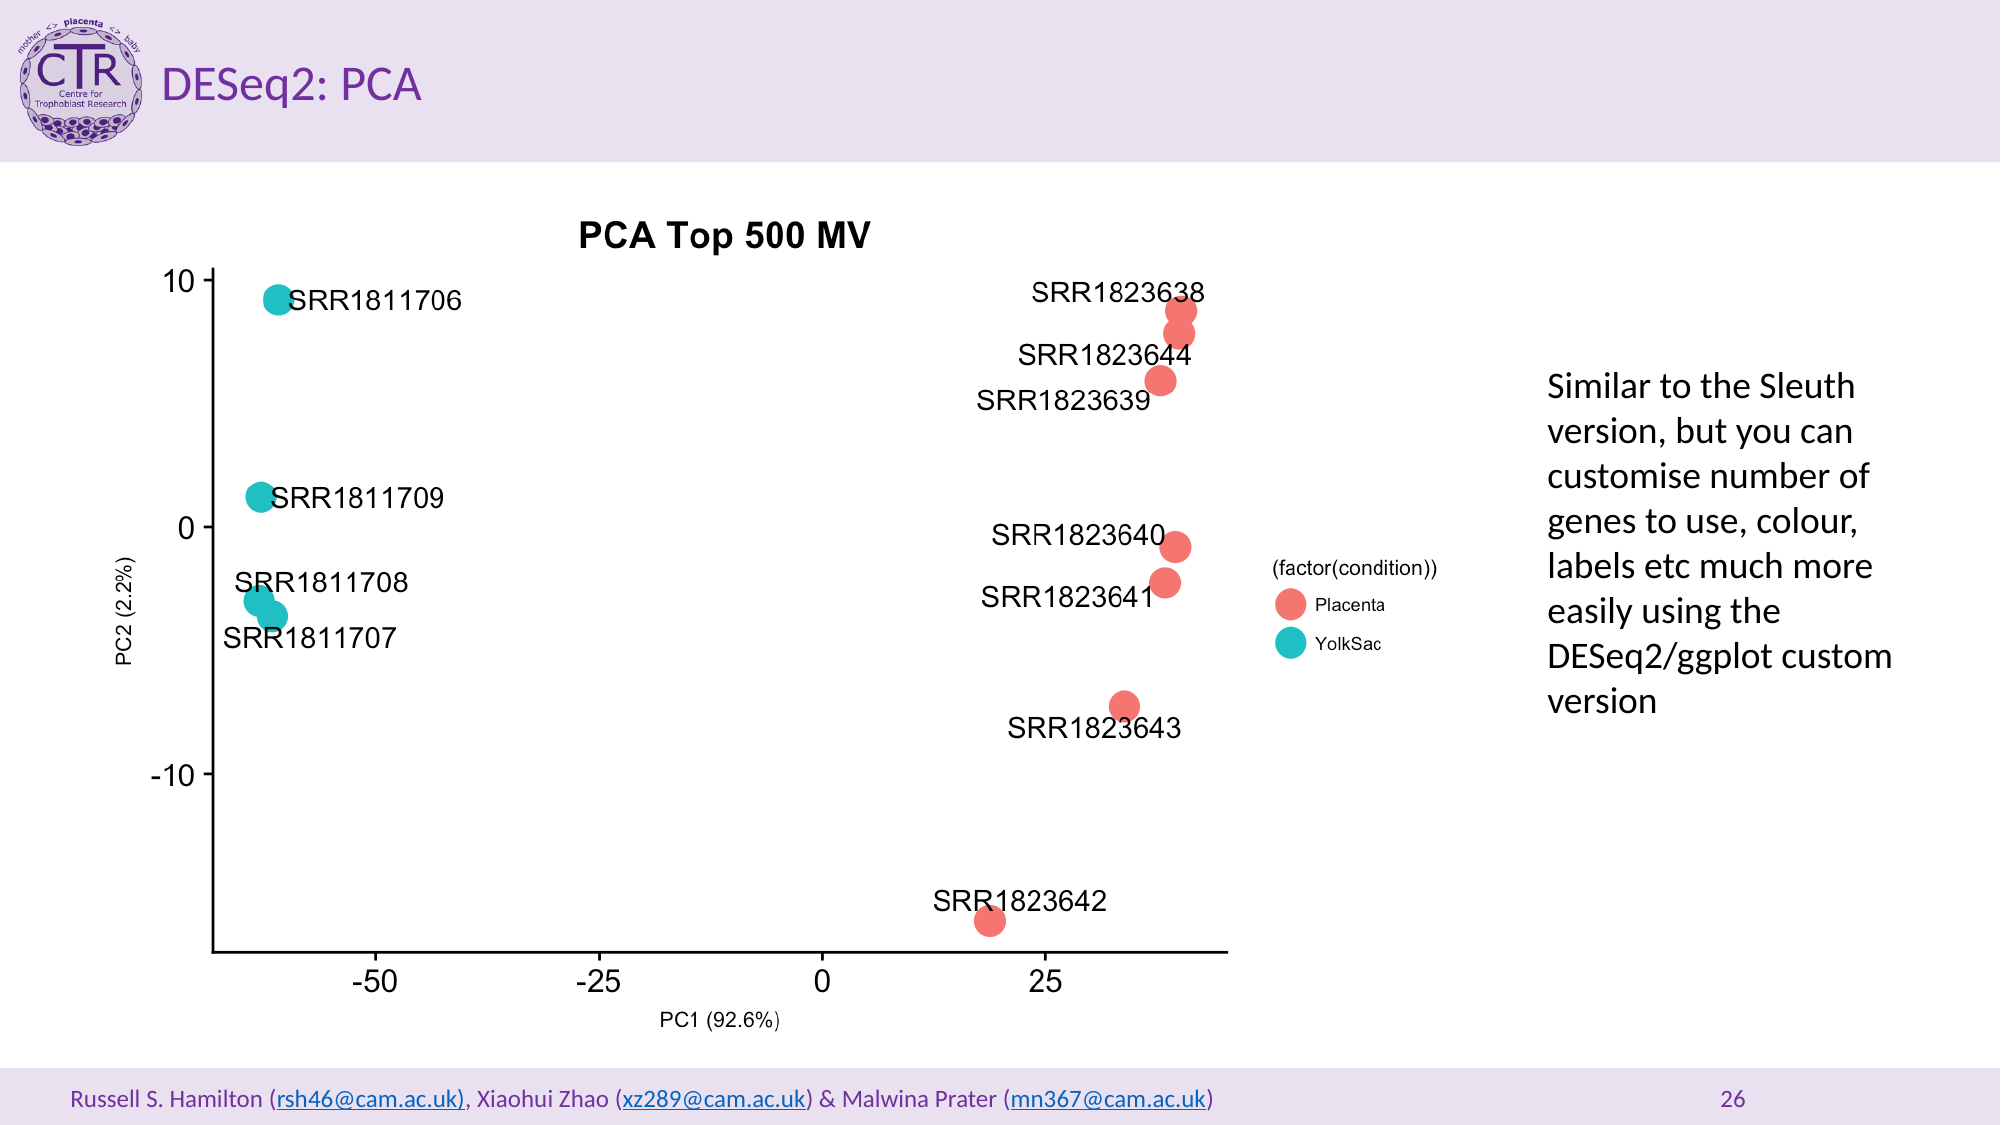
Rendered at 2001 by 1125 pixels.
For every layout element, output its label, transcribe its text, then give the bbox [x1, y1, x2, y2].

picture [11, 16, 146, 146]
text_box [0, 0, 2000, 163]
text_box Russell S. Hamilton (rsh46@cam.ac.uk), Xiaohui Zhao (xz289@cam.ac.uk) & Malwina Prater (mn367@cam.ac.uk) 26 [55, 1074, 1910, 1120]
text_box DESeq2: PCA [146, 43, 437, 118]
text_box Similar to the Sleuth version, but you can customise number of genes to use, colour, labels etc much more easily using the DESeq2/ggplot custom version [1532, 353, 1962, 729]
picture [92, 205, 1464, 1050]
text_box [0, 1067, 2000, 1125]
